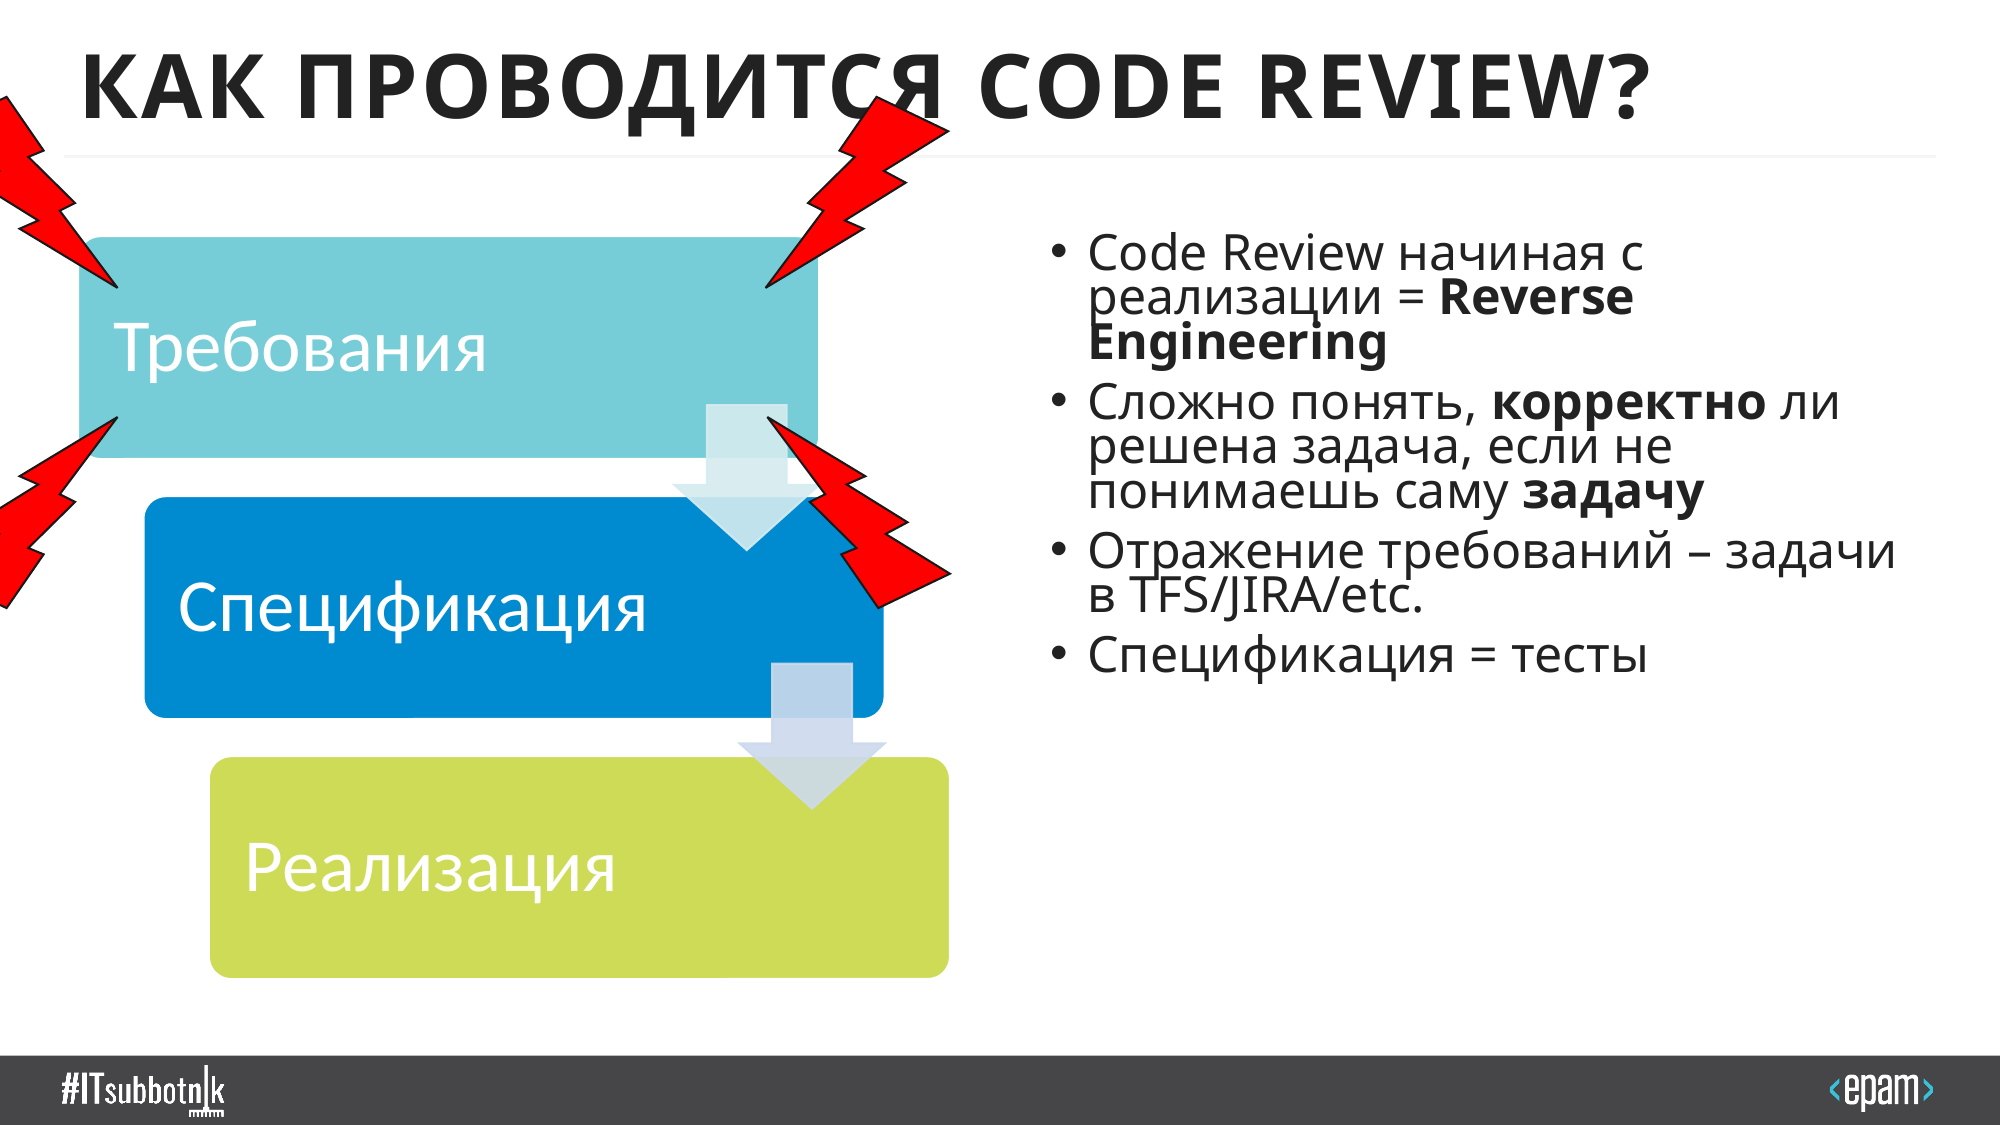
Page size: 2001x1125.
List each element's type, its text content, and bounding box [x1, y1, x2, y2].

text_box [0, 95, 80, 266]
picture [51, 1025, 235, 1125]
title Как проводится Code Review? [78, 50, 1922, 116]
list Code Review начиная с реализации = Reverse Engineering Сложно понять, корректно ли решена задача, если не понимаешь саму задачу Отражение требований – задачи в TFS/JIRA/etc. Спецификация = тесты [1050, 236, 1922, 980]
text_box [0, 439, 78, 610]
text_box [803, 95, 951, 236]
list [78, 236, 950, 980]
